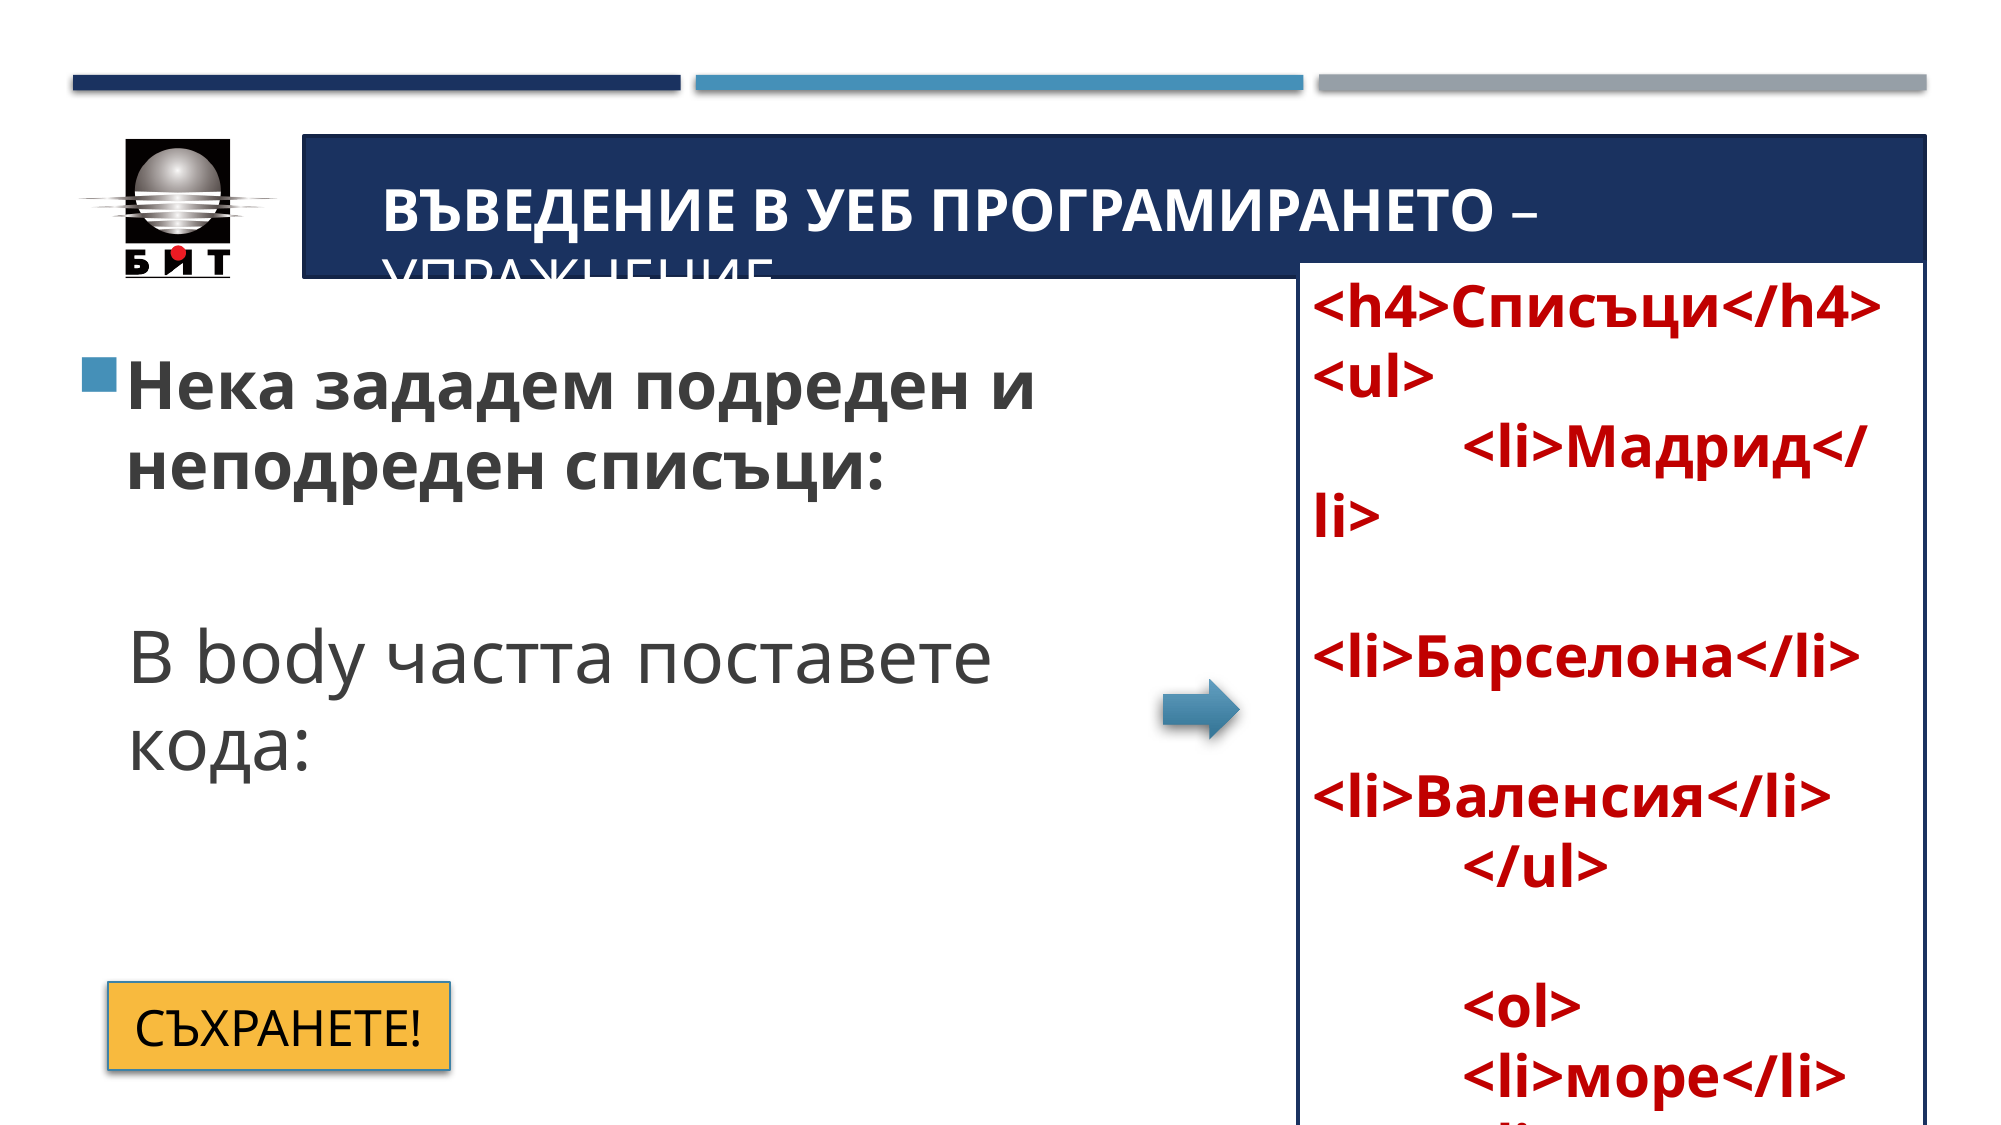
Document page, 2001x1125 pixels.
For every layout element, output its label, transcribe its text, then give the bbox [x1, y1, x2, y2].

text_box Нека зададем подреден и неподреден списъци: [60, 374, 1263, 471]
text_box ВЪВЕДЕНИЕ В УЕБ ПРОГРАМИРАНЕТО – УПРАЖНЕНИЕ [366, 165, 1919, 321]
text_box СЪХРАНЕТЕ! [107, 981, 451, 1071]
picture [74, 105, 280, 311]
text_box В body частта поставете кода: [112, 567, 1188, 829]
text_box [1162, 679, 1240, 740]
text_box <h4>Списъци</h4> <ul> <li>Мадрид</li> <li>Барселона</li> <li>Валенсия</li> </ul> <ol> <li>море</li> <li>слънце</li> <li>храна</li> </ol> [1296, 260, 1927, 1125]
text_box [302, 134, 1927, 279]
